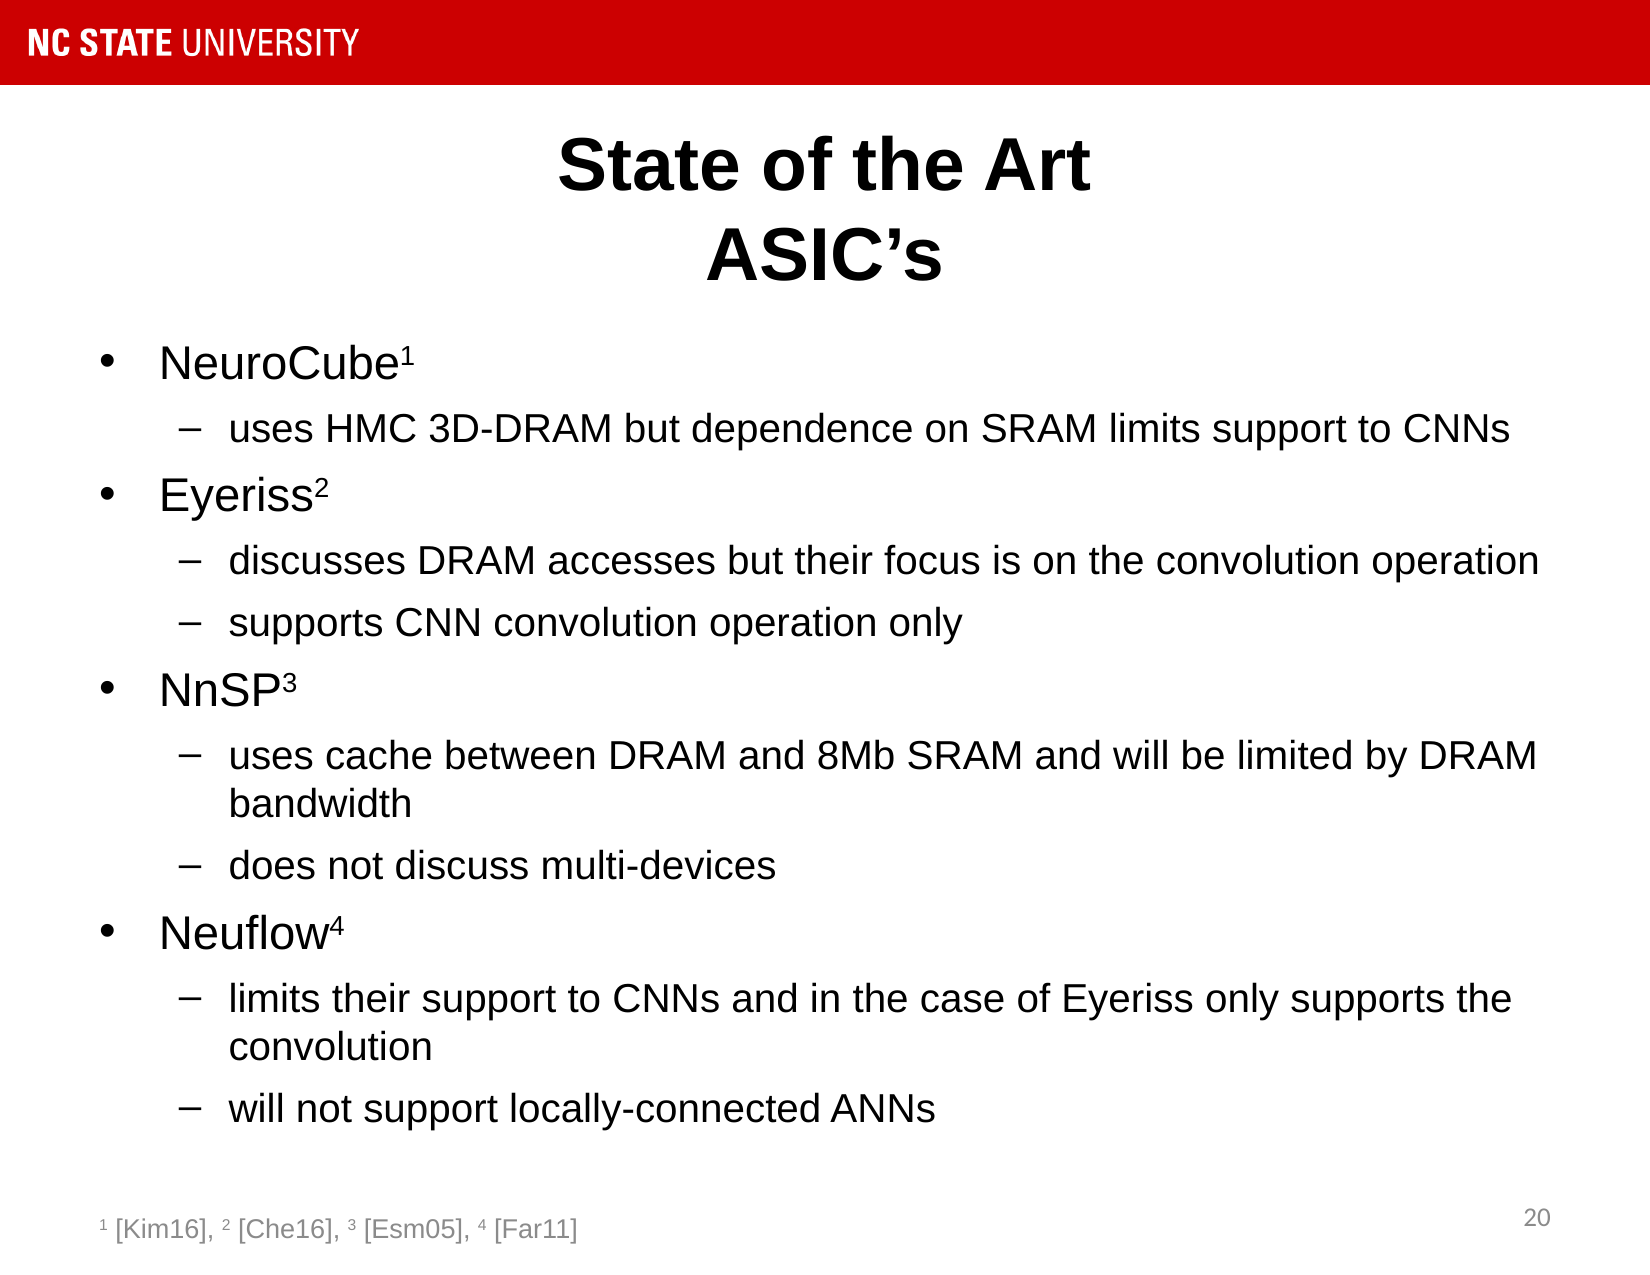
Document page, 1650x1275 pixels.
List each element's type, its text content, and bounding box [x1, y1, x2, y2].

footer 1 [Kim16], 2 [Che16], 3 [Esm05], 4 [Far11] [82, 1193, 706, 1262]
title State of the Art ASIC’s [82, 106, 1568, 305]
list NeuroCube1 uses HMC 3D-DRAM but dependence on SRAM limits support to CNNs Eyeriss2 discusses DRAM accesses but their focus is on the convolution operation supports CNN convolution operation only NnSP3 uses cache between DRAM and 8Mb SRAM and will be limited by DRAM bandwidth does not discuss multi-devices Neuflow4 limits their support to CNNs and in the case of Eyeriss only supports the convolution will not support locally-connected ANNs [82, 323, 1568, 1196]
slide_number 20 [1182, 1181, 1568, 1250]
picture [0, 0, 1650, 85]
